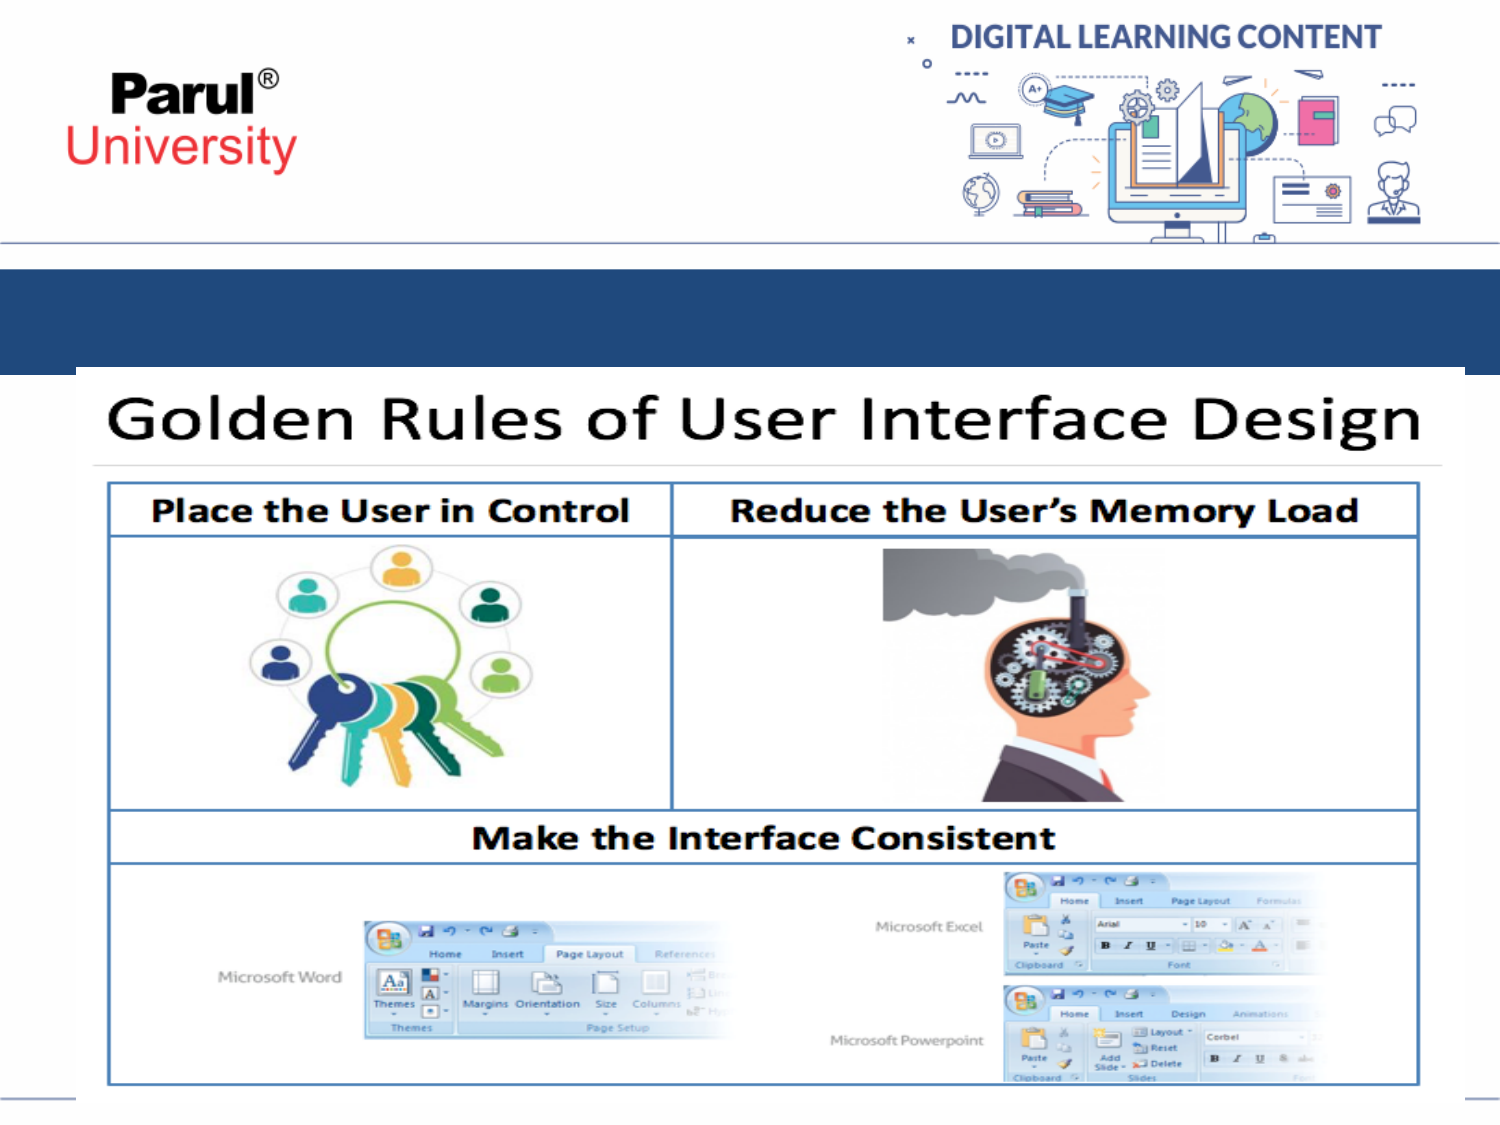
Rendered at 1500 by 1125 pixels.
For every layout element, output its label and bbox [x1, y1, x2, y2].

list [76, 367, 1465, 1103]
picture [0, 0, 1500, 1125]
